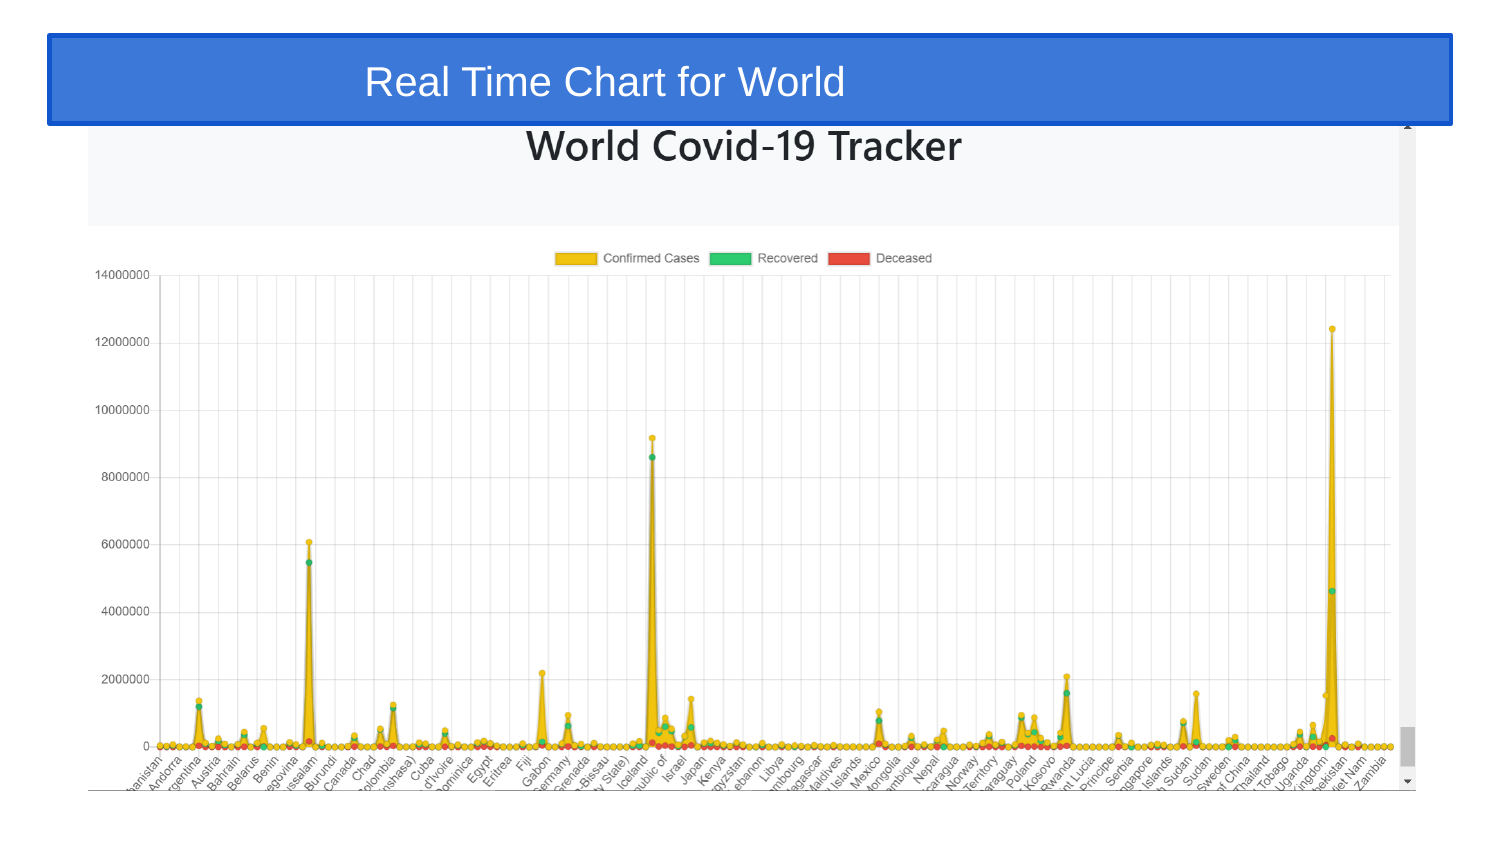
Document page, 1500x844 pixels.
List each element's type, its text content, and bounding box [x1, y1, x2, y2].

text_box Real Time Chart for World [49, 35, 1451, 124]
picture [87, 114, 1416, 791]
